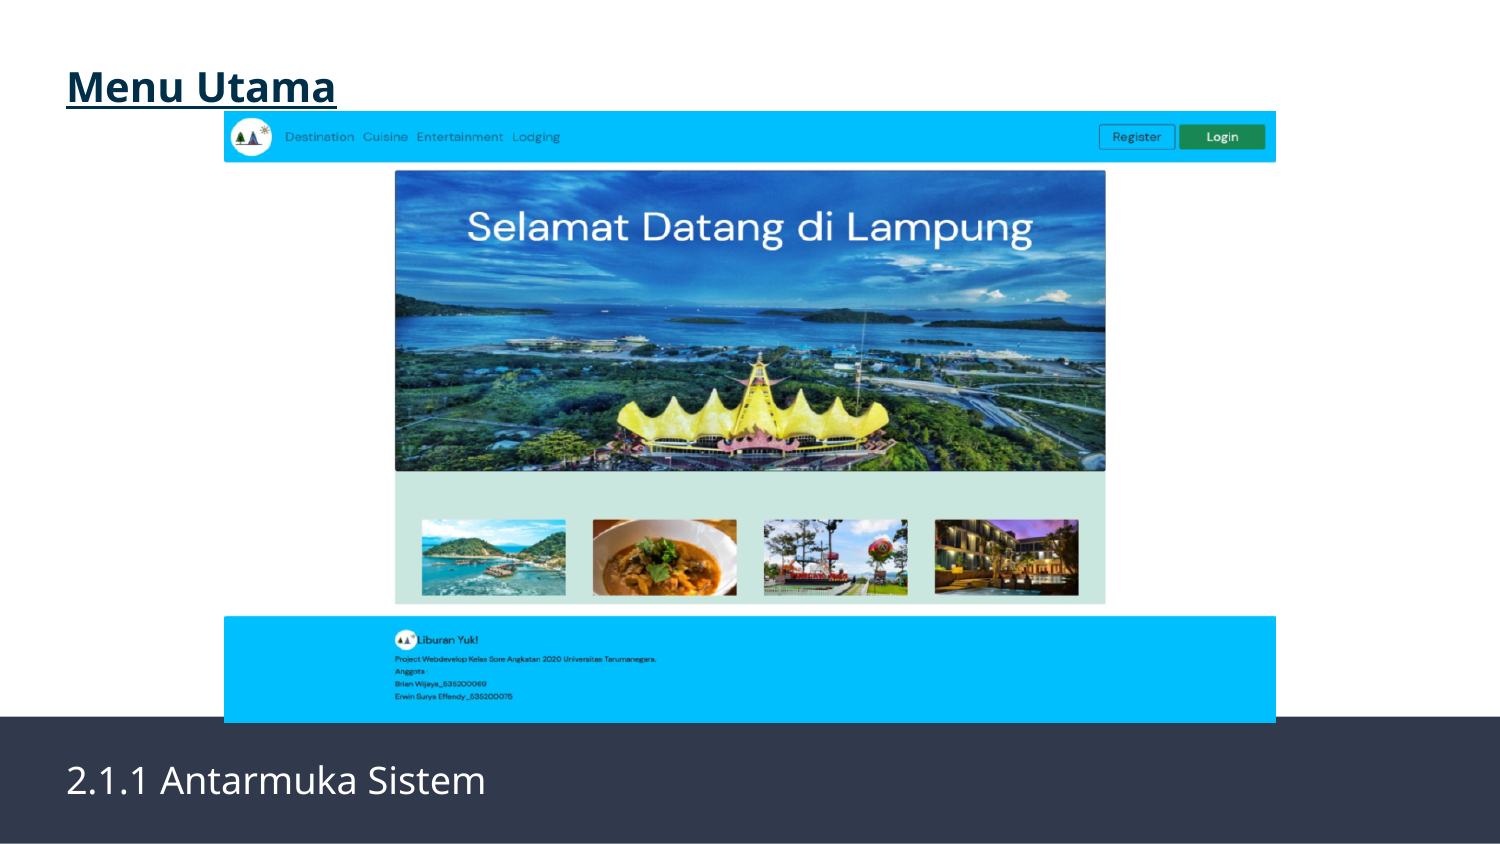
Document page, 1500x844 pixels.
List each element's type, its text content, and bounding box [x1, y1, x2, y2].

picture [1180, 125, 1265, 149]
picture [395, 630, 419, 650]
picture [224, 162, 1276, 616]
picture [231, 118, 272, 156]
list 2.1.1 Antarmuka Sistem [51, 741, 1361, 818]
title Menu Utama [51, 46, 660, 130]
